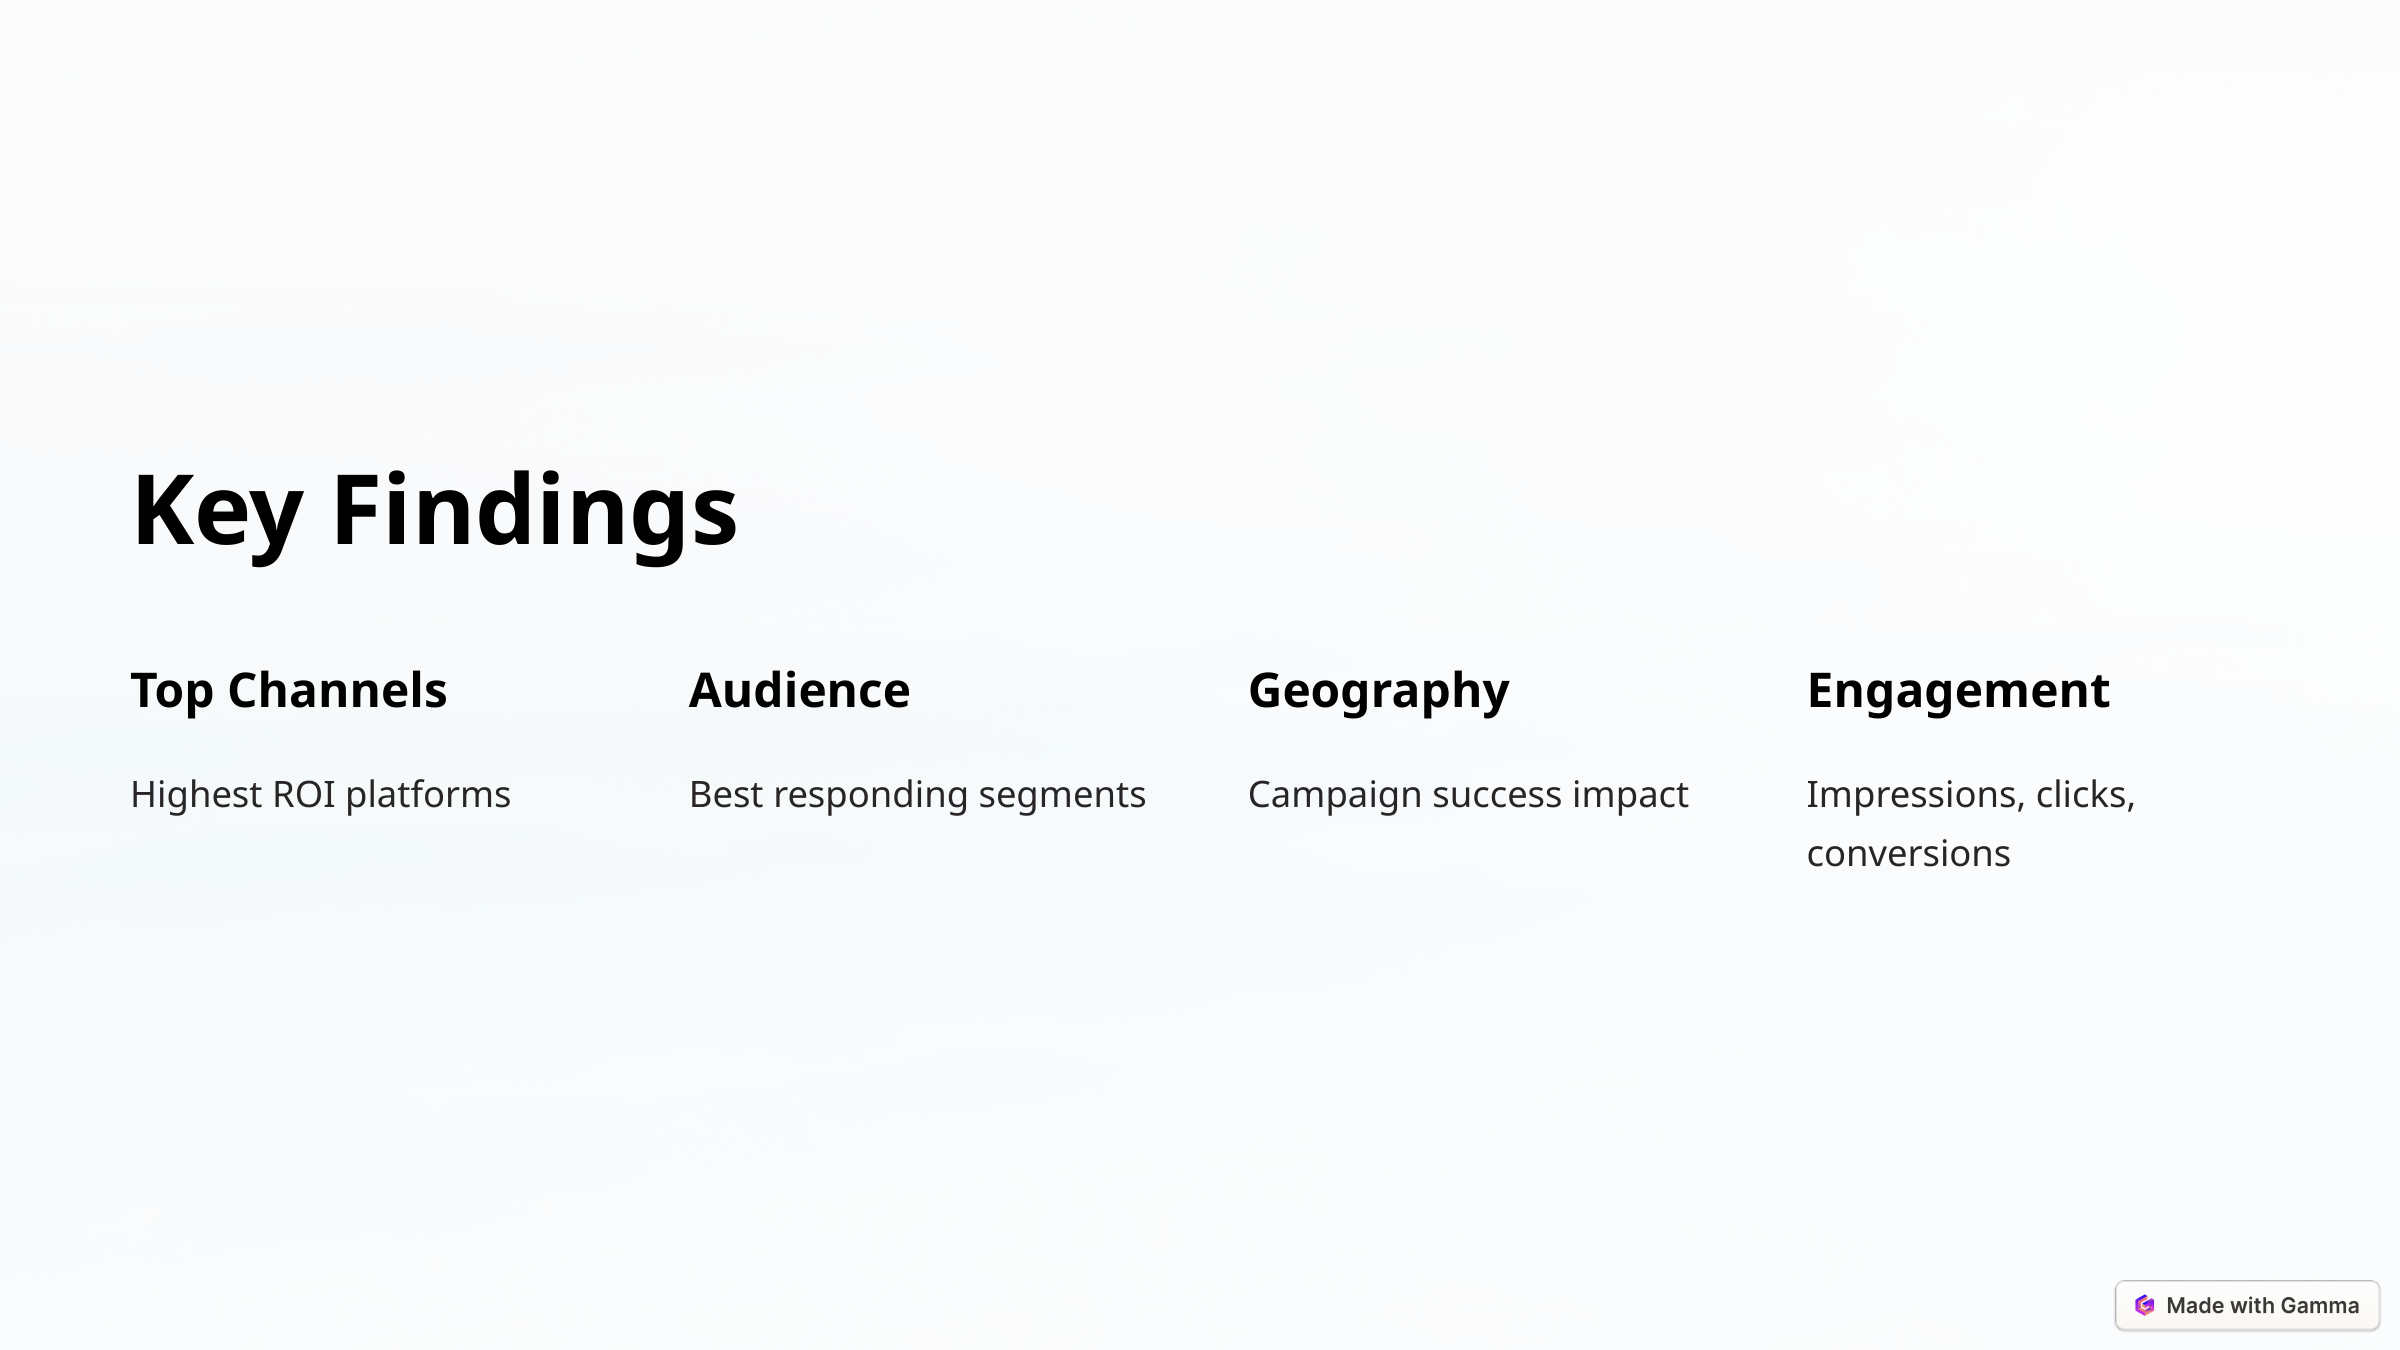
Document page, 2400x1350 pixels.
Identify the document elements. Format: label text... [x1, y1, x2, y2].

text_box Impressions, clicks, conversions [1806, 755, 2274, 875]
text_box Campaign success impact [1247, 755, 1715, 815]
text_box Highest ROI platforms [130, 755, 597, 815]
text_box Top Channels [130, 657, 597, 719]
text_box Best responding segments [688, 755, 1156, 875]
text_box Key Findings [130, 442, 1107, 565]
text_box Audience [688, 657, 1156, 719]
text_box Engagement [1806, 657, 2274, 719]
text_box Geography [1247, 657, 1715, 719]
picture [2106, 1271, 2389, 1339]
